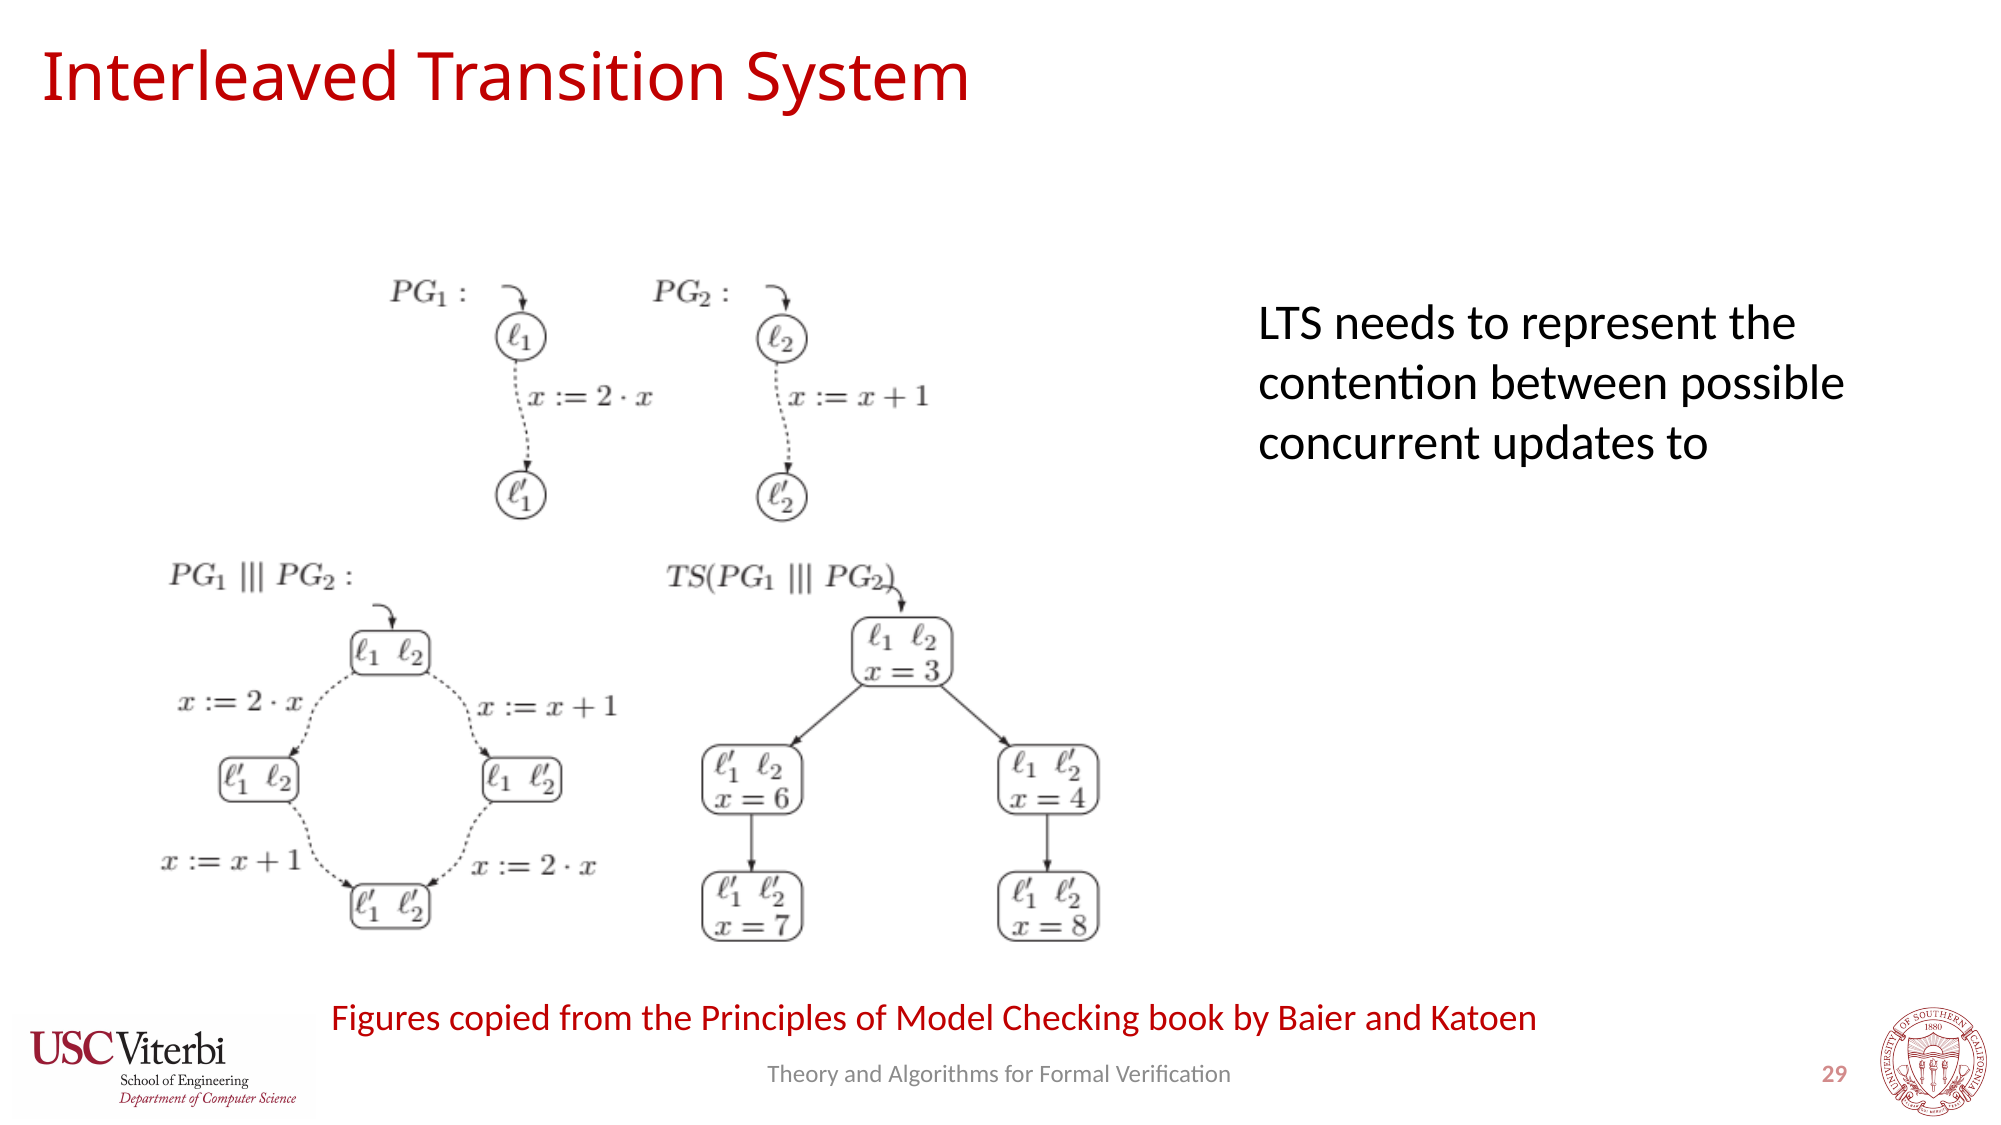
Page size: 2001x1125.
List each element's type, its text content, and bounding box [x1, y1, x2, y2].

slide_number 29 [1684, 1042, 1863, 1103]
picture [12, 1014, 316, 1119]
text_box Figures copied from the Principles of Model Checking book by Baier and Katoen [316, 985, 1554, 1046]
picture [1879, 1002, 1988, 1119]
title Interleaved Transition System [27, 18, 1819, 141]
footer Theory and Algorithms for Formal Verification [662, 1042, 1338, 1103]
picture [117, 151, 1123, 1004]
